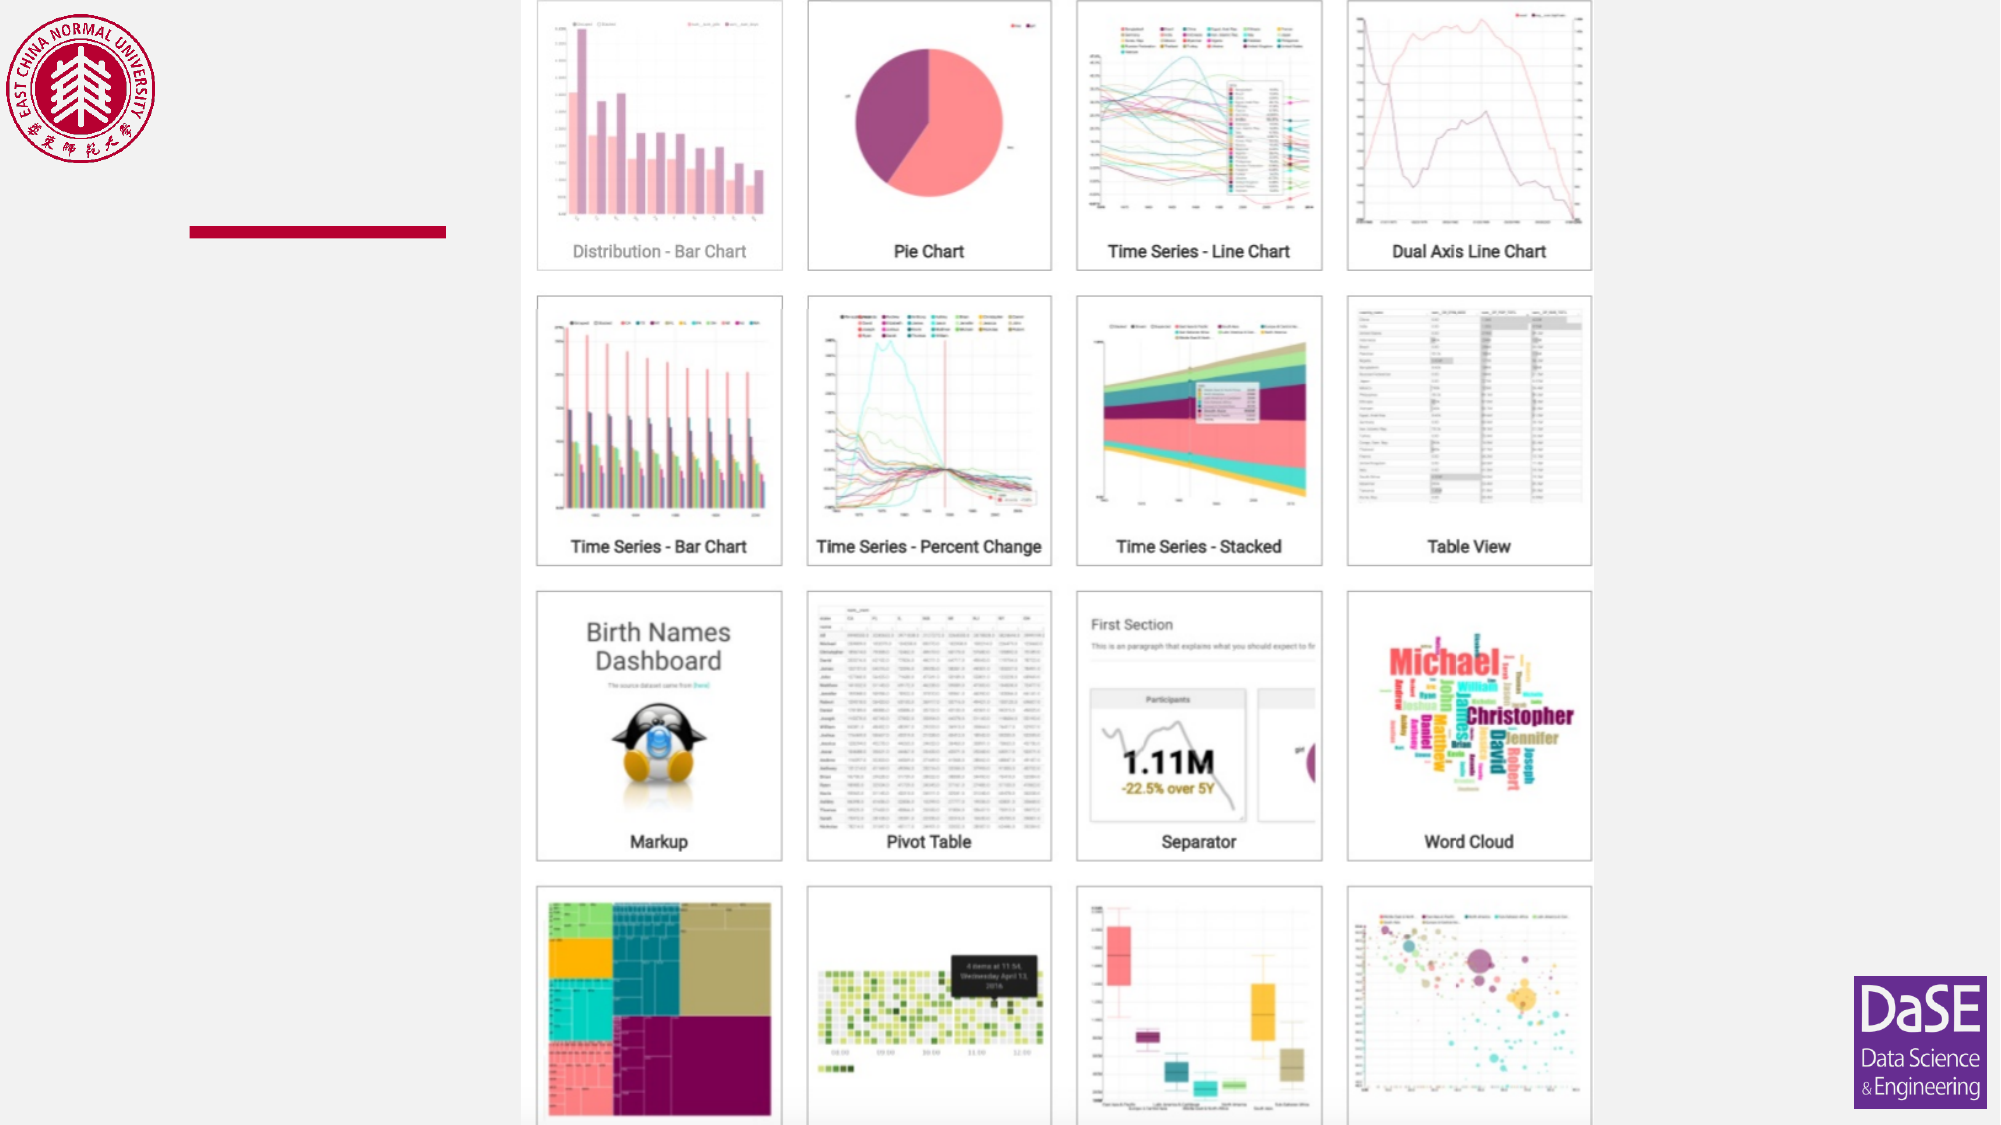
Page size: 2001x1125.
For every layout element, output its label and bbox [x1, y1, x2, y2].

picture [6, 14, 155, 163]
picture [1854, 976, 1987, 1109]
picture [521, 0, 1595, 1125]
